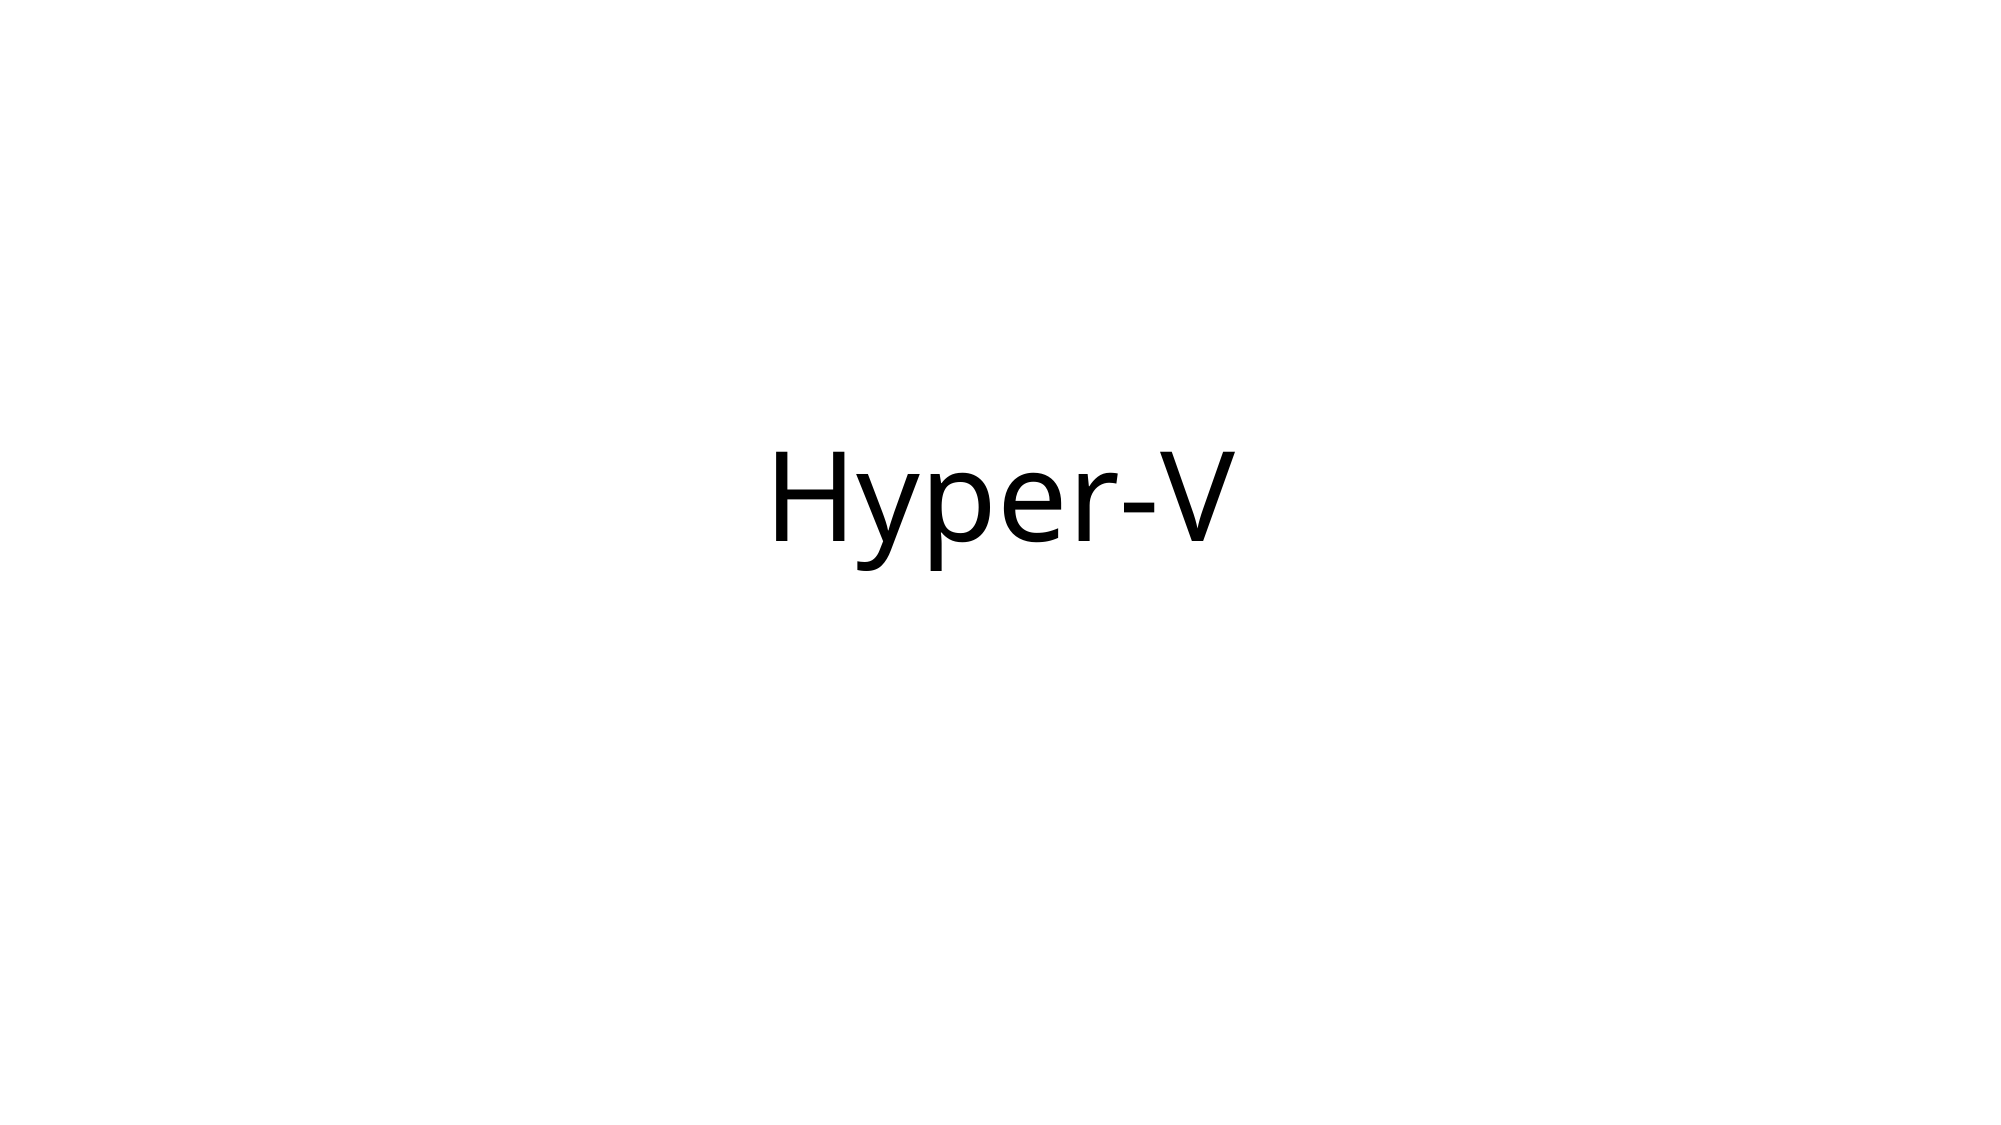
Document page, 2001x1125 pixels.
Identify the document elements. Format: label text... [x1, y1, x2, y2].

title Hyper-V [249, 184, 1750, 576]
